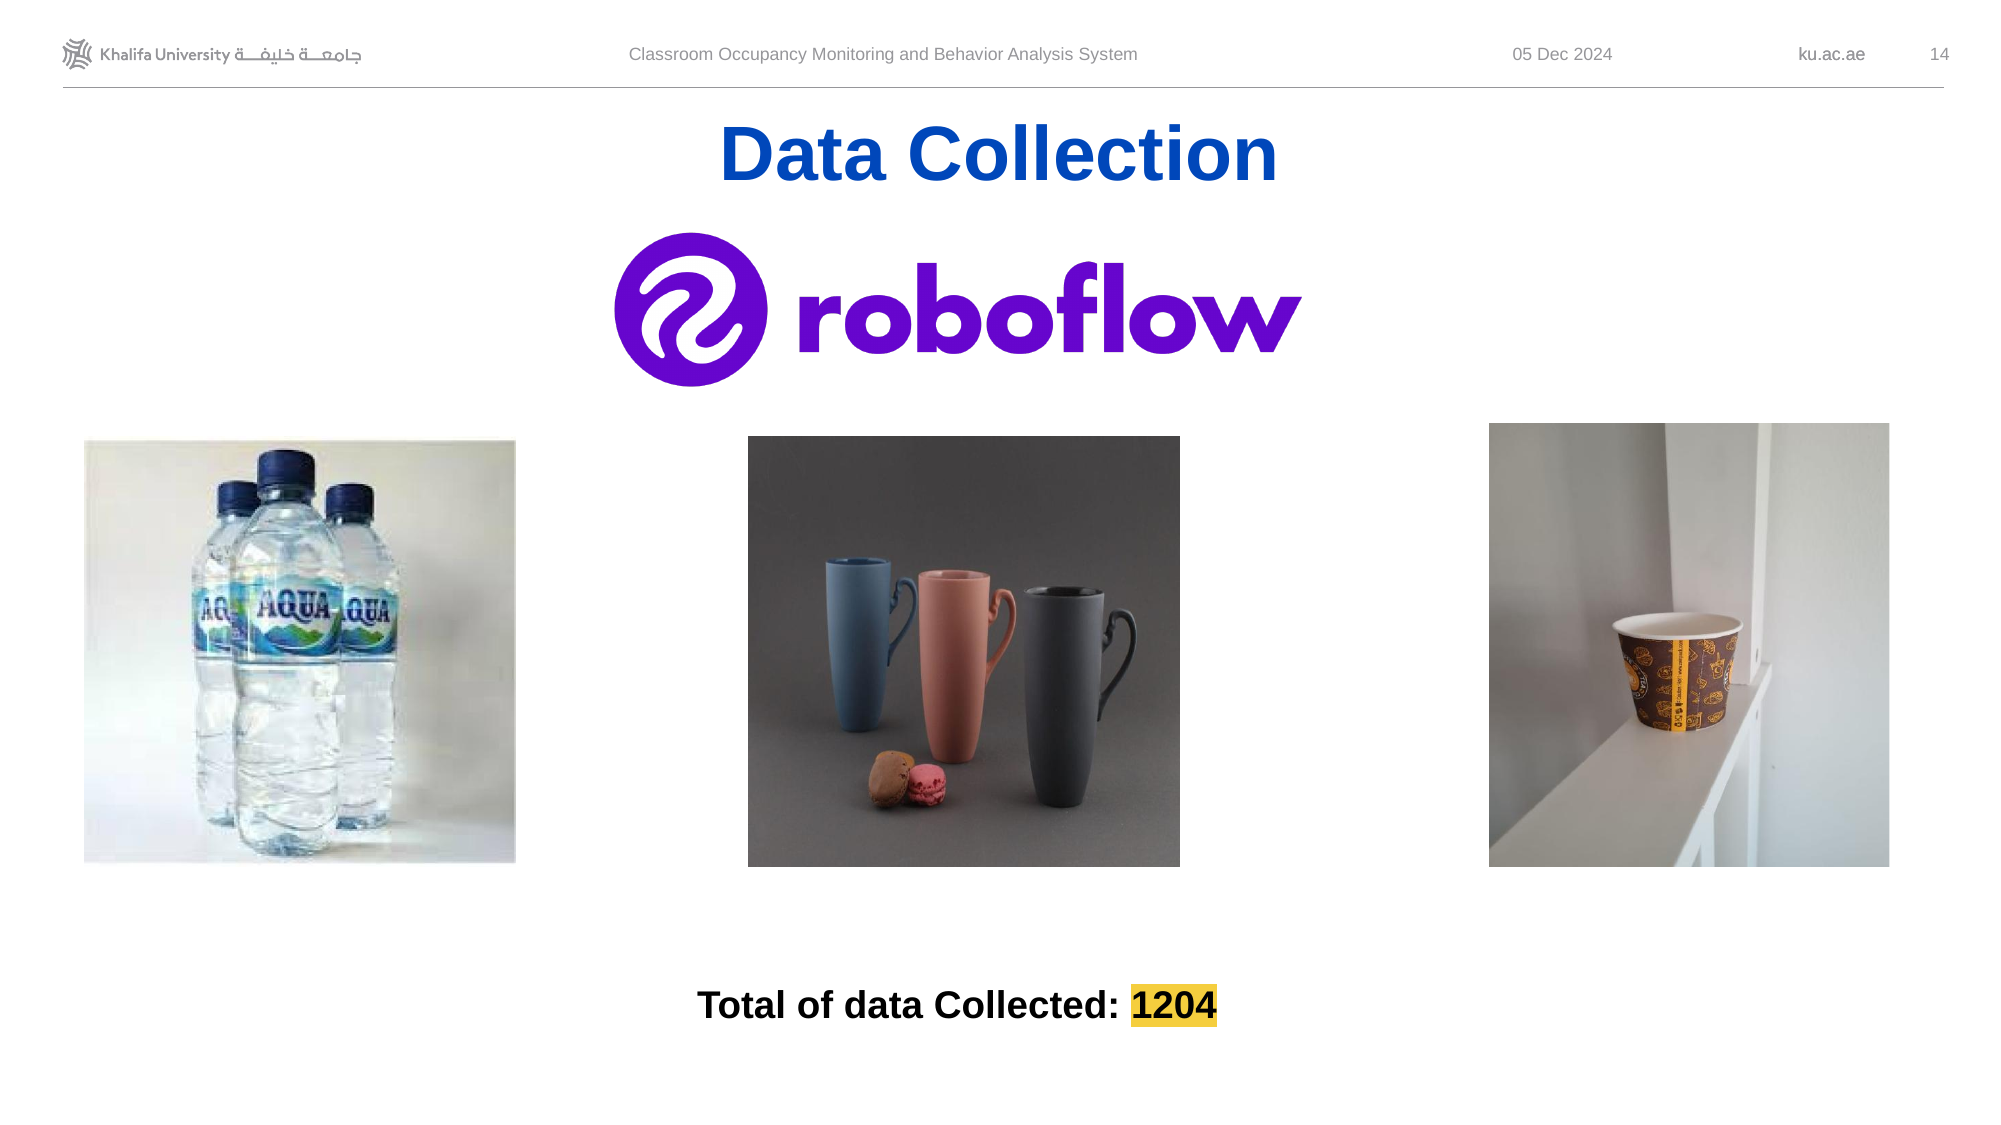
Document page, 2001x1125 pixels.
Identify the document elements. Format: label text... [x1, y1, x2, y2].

slide_number 14 [1896, 33, 1983, 74]
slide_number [1328, 39, 1613, 68]
picture [748, 435, 1181, 868]
title Data Collection [610, 99, 1390, 196]
text_box Total of data Collected: 1204 [533, 965, 1381, 1062]
picture [62, 38, 361, 70]
picture [610, 227, 1304, 395]
picture [84, 435, 517, 868]
picture [1488, 423, 1890, 868]
slide_number Classroom Occupancy Monitoring and Behavior Analysis System [628, 39, 1140, 68]
